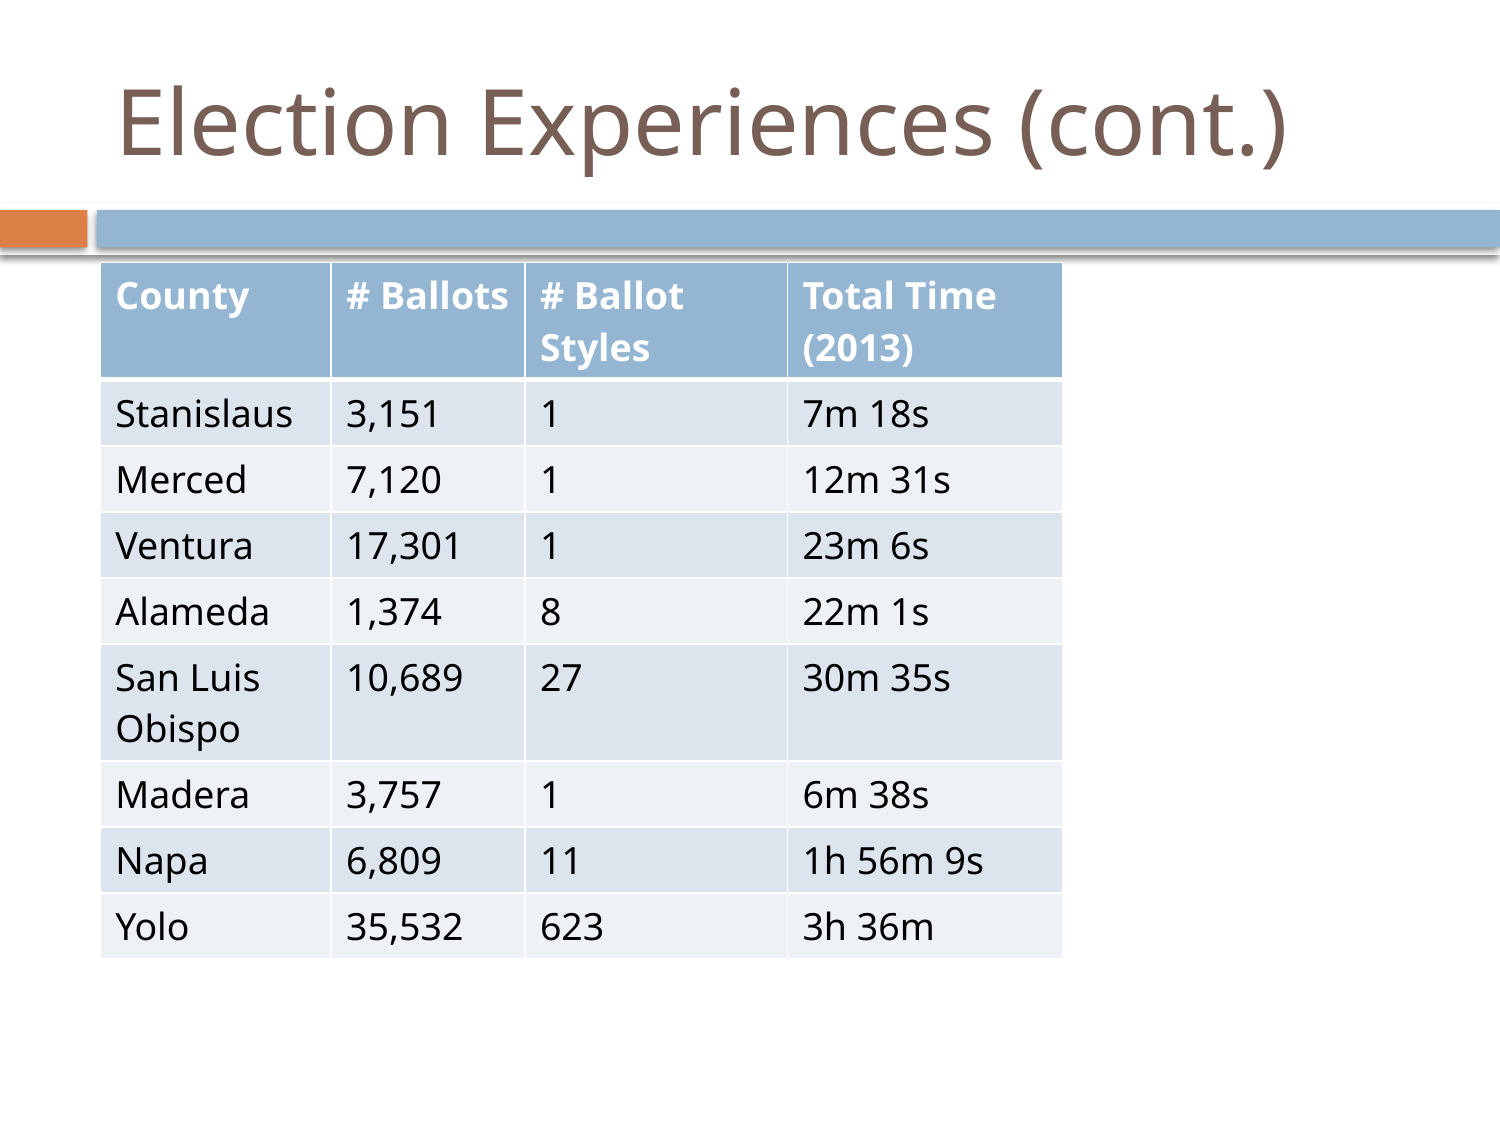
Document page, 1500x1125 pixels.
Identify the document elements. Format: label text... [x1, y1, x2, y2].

table_cell 1 [526, 382, 787, 445]
table_cell Yolo [101, 894, 330, 958]
table_cell 11 [526, 828, 787, 892]
table_cell 3,151 [332, 382, 524, 445]
table_header Total Time (2013) [788, 263, 1062, 377]
table_cell 1h 56m 9s [788, 828, 1062, 892]
table_cell Madera [101, 762, 330, 826]
table_cell Alameda [101, 579, 330, 643]
table_header # Ballots [332, 263, 524, 377]
table_cell 23m 6s [788, 513, 1062, 577]
table_cell 6m 38s [788, 762, 1062, 826]
table_cell Stanislaus [101, 382, 330, 445]
table_cell 6,809 [332, 828, 524, 892]
table_cell 8 [526, 579, 787, 643]
table_cell 1 [526, 513, 787, 577]
table_cell 1,374 [332, 579, 524, 643]
table_cell 10,689 [332, 645, 524, 760]
table_cell 12m 31s [788, 447, 1062, 511]
table_cell 17,301 [332, 513, 524, 577]
table_header # Ballot Styles [526, 263, 787, 377]
table_cell 27 [526, 645, 787, 760]
table_cell 7m 18s [788, 382, 1062, 445]
table_cell 7,120 [332, 447, 524, 511]
table_cell 3,757 [332, 762, 524, 826]
title Election Experiences (cont.) [100, 37, 1438, 200]
table_header County [101, 263, 330, 377]
table_cell 623 [526, 894, 787, 958]
table_cell Merced [101, 447, 330, 511]
table_cell San Luis Obispo [101, 645, 330, 760]
table_cell 3h 36m [788, 894, 1062, 958]
table_cell Napa [101, 828, 330, 892]
table_cell 1 [526, 447, 787, 511]
table_cell 30m 35s [788, 645, 1062, 760]
table_cell Ventura [101, 513, 330, 577]
table_cell 1 [526, 762, 787, 826]
table_cell 22m 1s [788, 579, 1062, 643]
table_cell 35,532 [332, 894, 524, 958]
